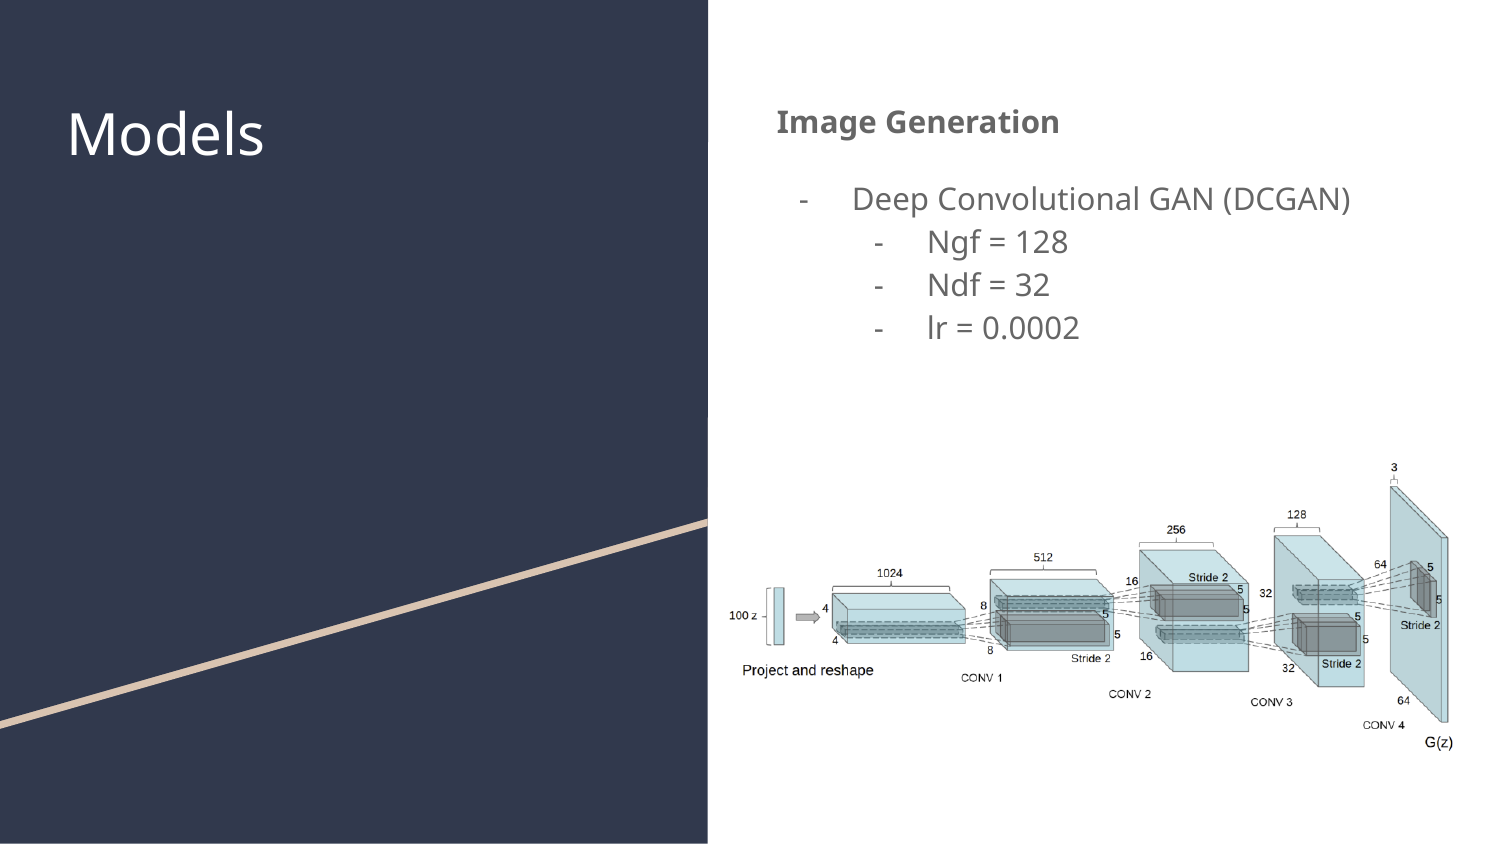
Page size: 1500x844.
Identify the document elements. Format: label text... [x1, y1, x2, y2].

picture [725, 441, 1453, 755]
list Image Generation Deep Convolutional GAN (DCGAN) Ngf = 128 Ndf = 32 lr = 0.0002 [761, 82, 1446, 440]
title Models [51, 82, 660, 494]
